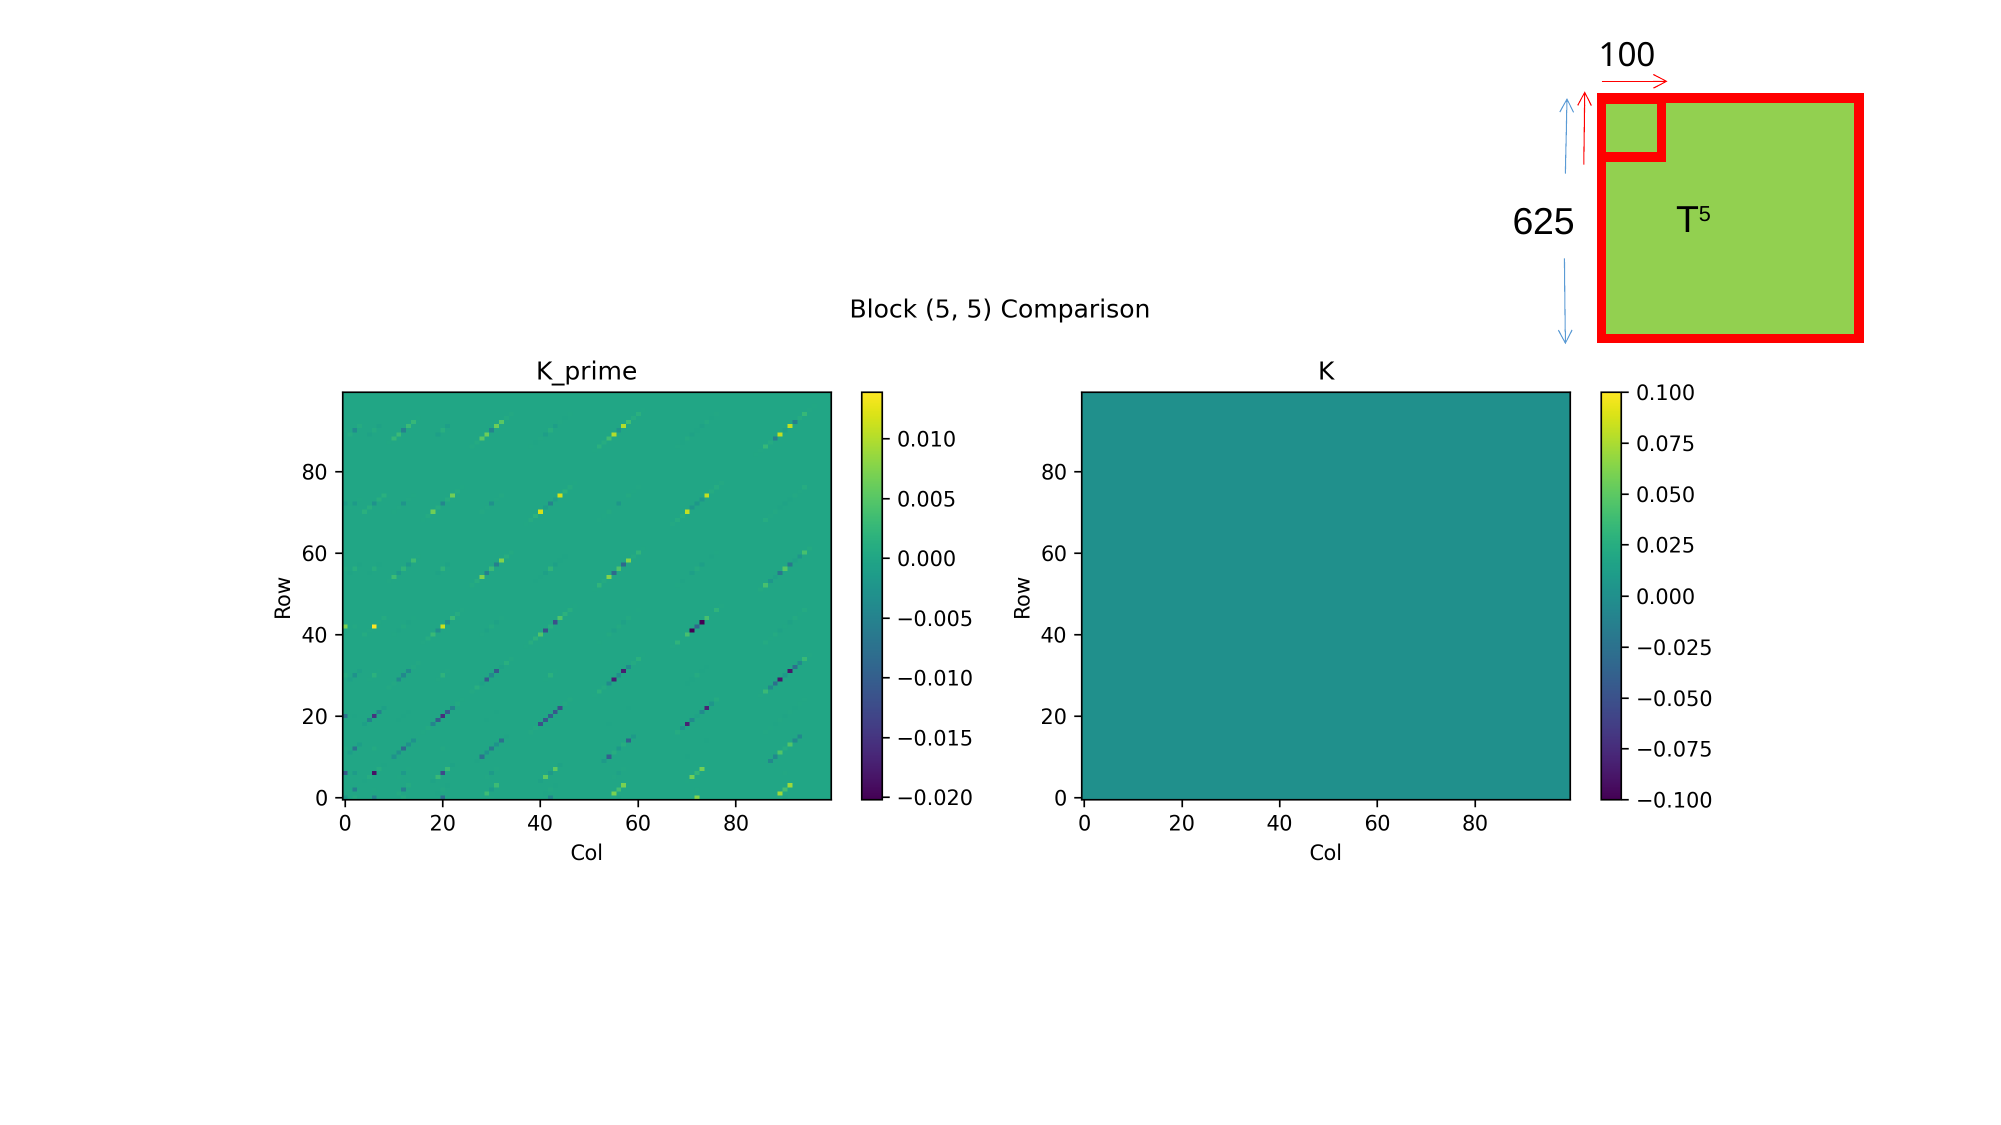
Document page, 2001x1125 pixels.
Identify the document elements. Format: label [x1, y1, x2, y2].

text_box [1497, 26, 1860, 345]
picture [249, 286, 1750, 887]
